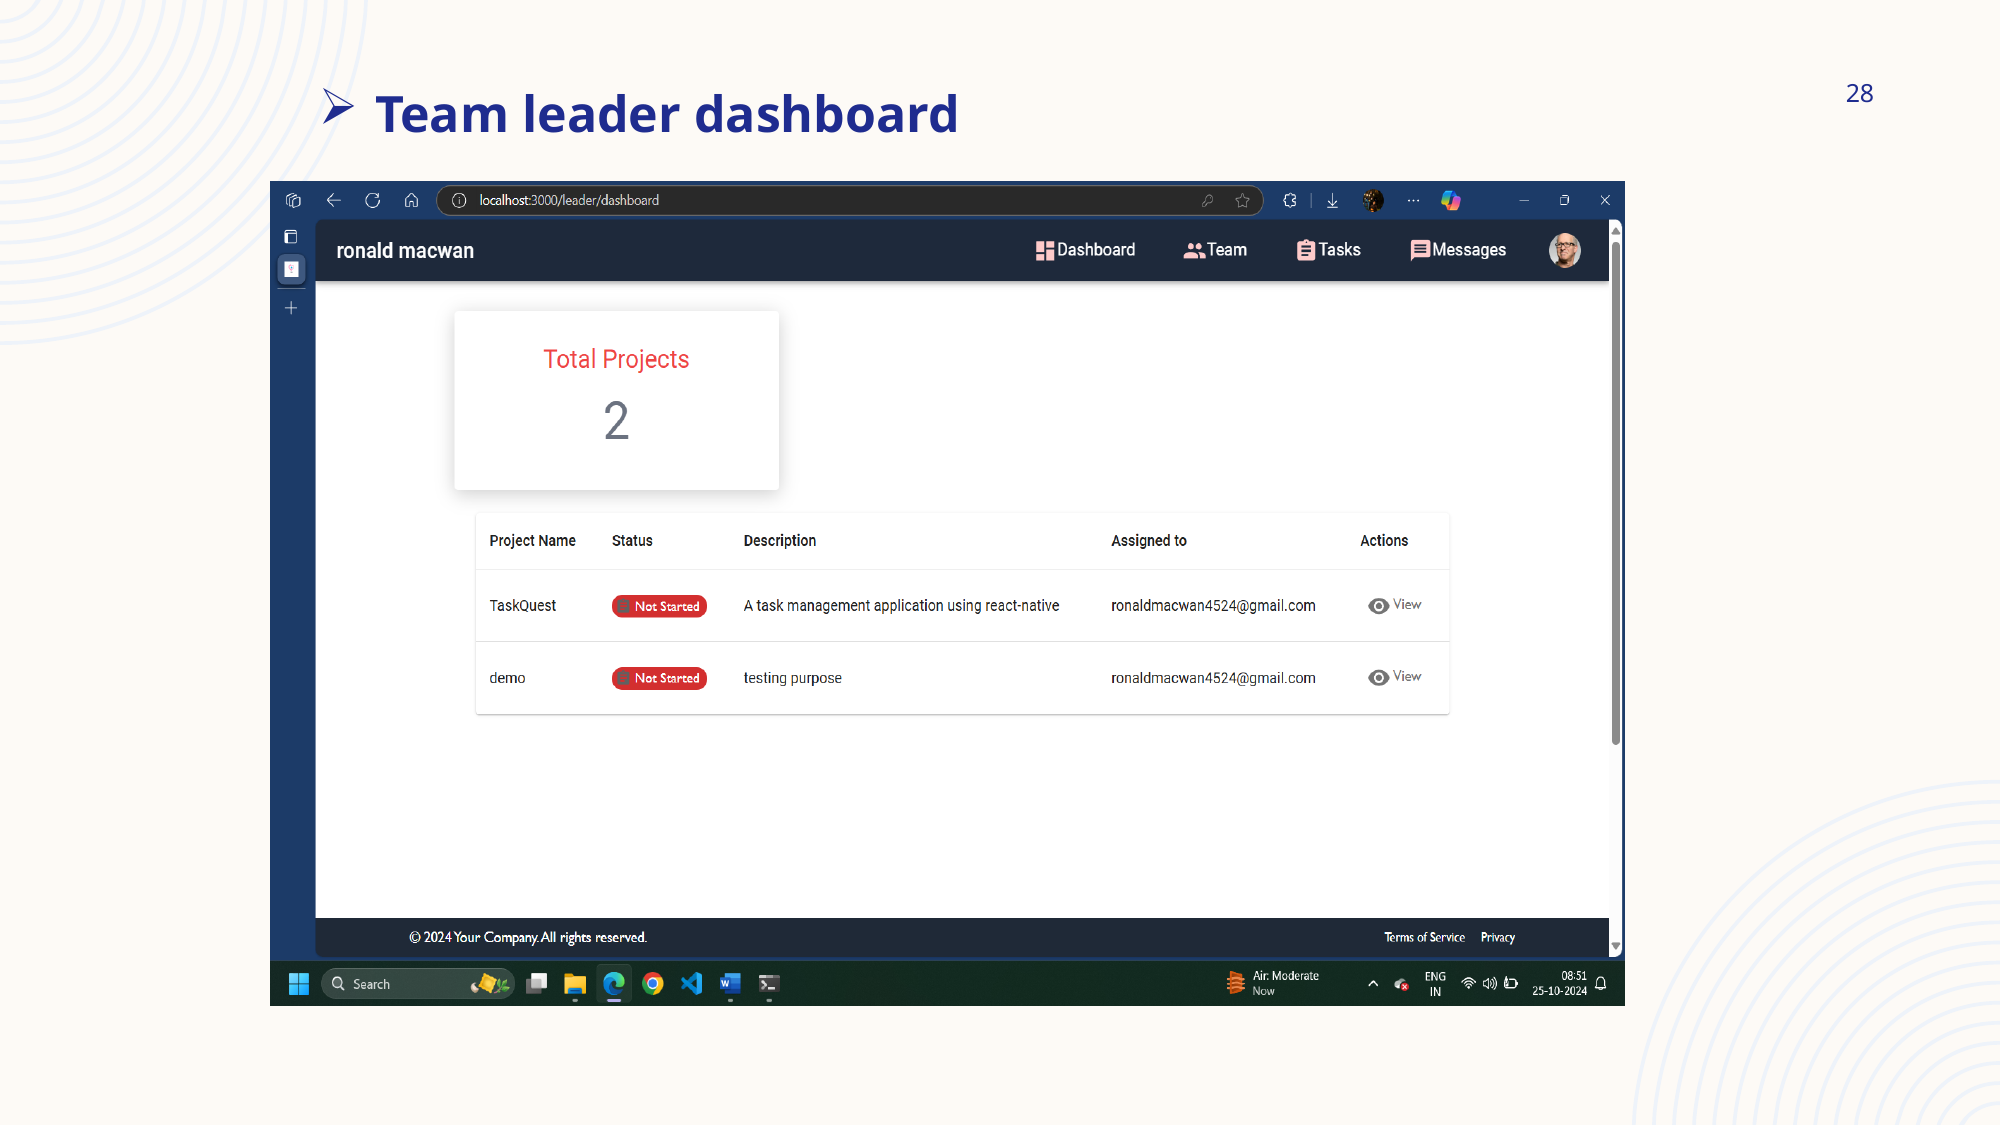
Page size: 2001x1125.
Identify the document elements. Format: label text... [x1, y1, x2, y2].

picture [270, 181, 1625, 1006]
slide_number 28 [1712, 75, 1875, 116]
text_box Team leader dashboard [303, 74, 1052, 150]
